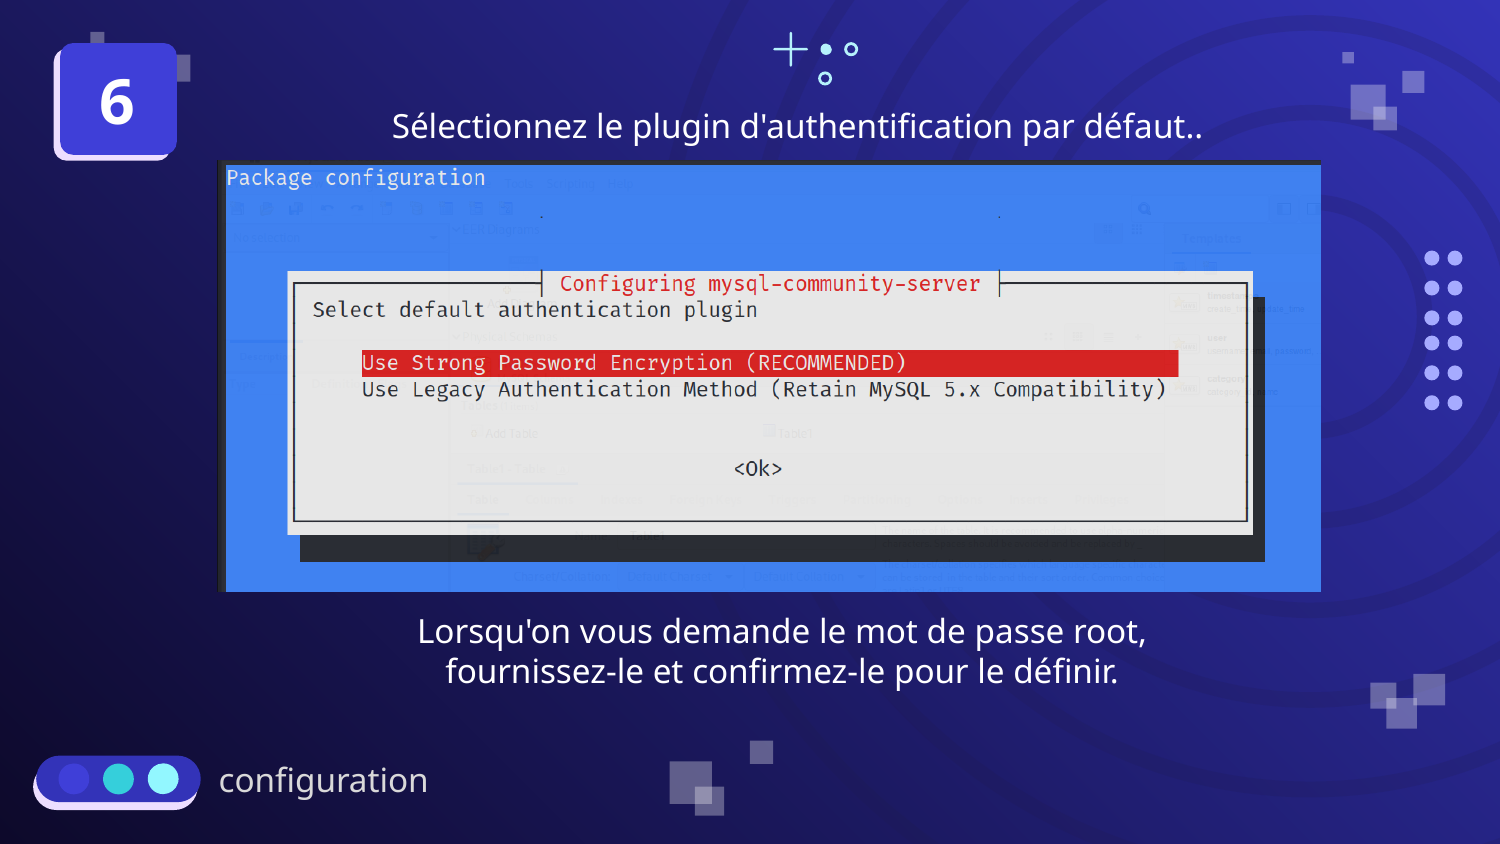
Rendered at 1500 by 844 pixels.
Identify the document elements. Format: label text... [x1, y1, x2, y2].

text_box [32, 755, 201, 811]
text_box configuration [206, 757, 841, 803]
text_box Lorsqu'on vous demande le mot de passe root, fournissez-le et confirmez-le pour le définir. [367, 603, 1199, 698]
picture [216, 160, 1322, 592]
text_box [53, 42, 178, 161]
text_box Sélectionnez le plugin d'authentification par défaut.. [340, 98, 1257, 153]
